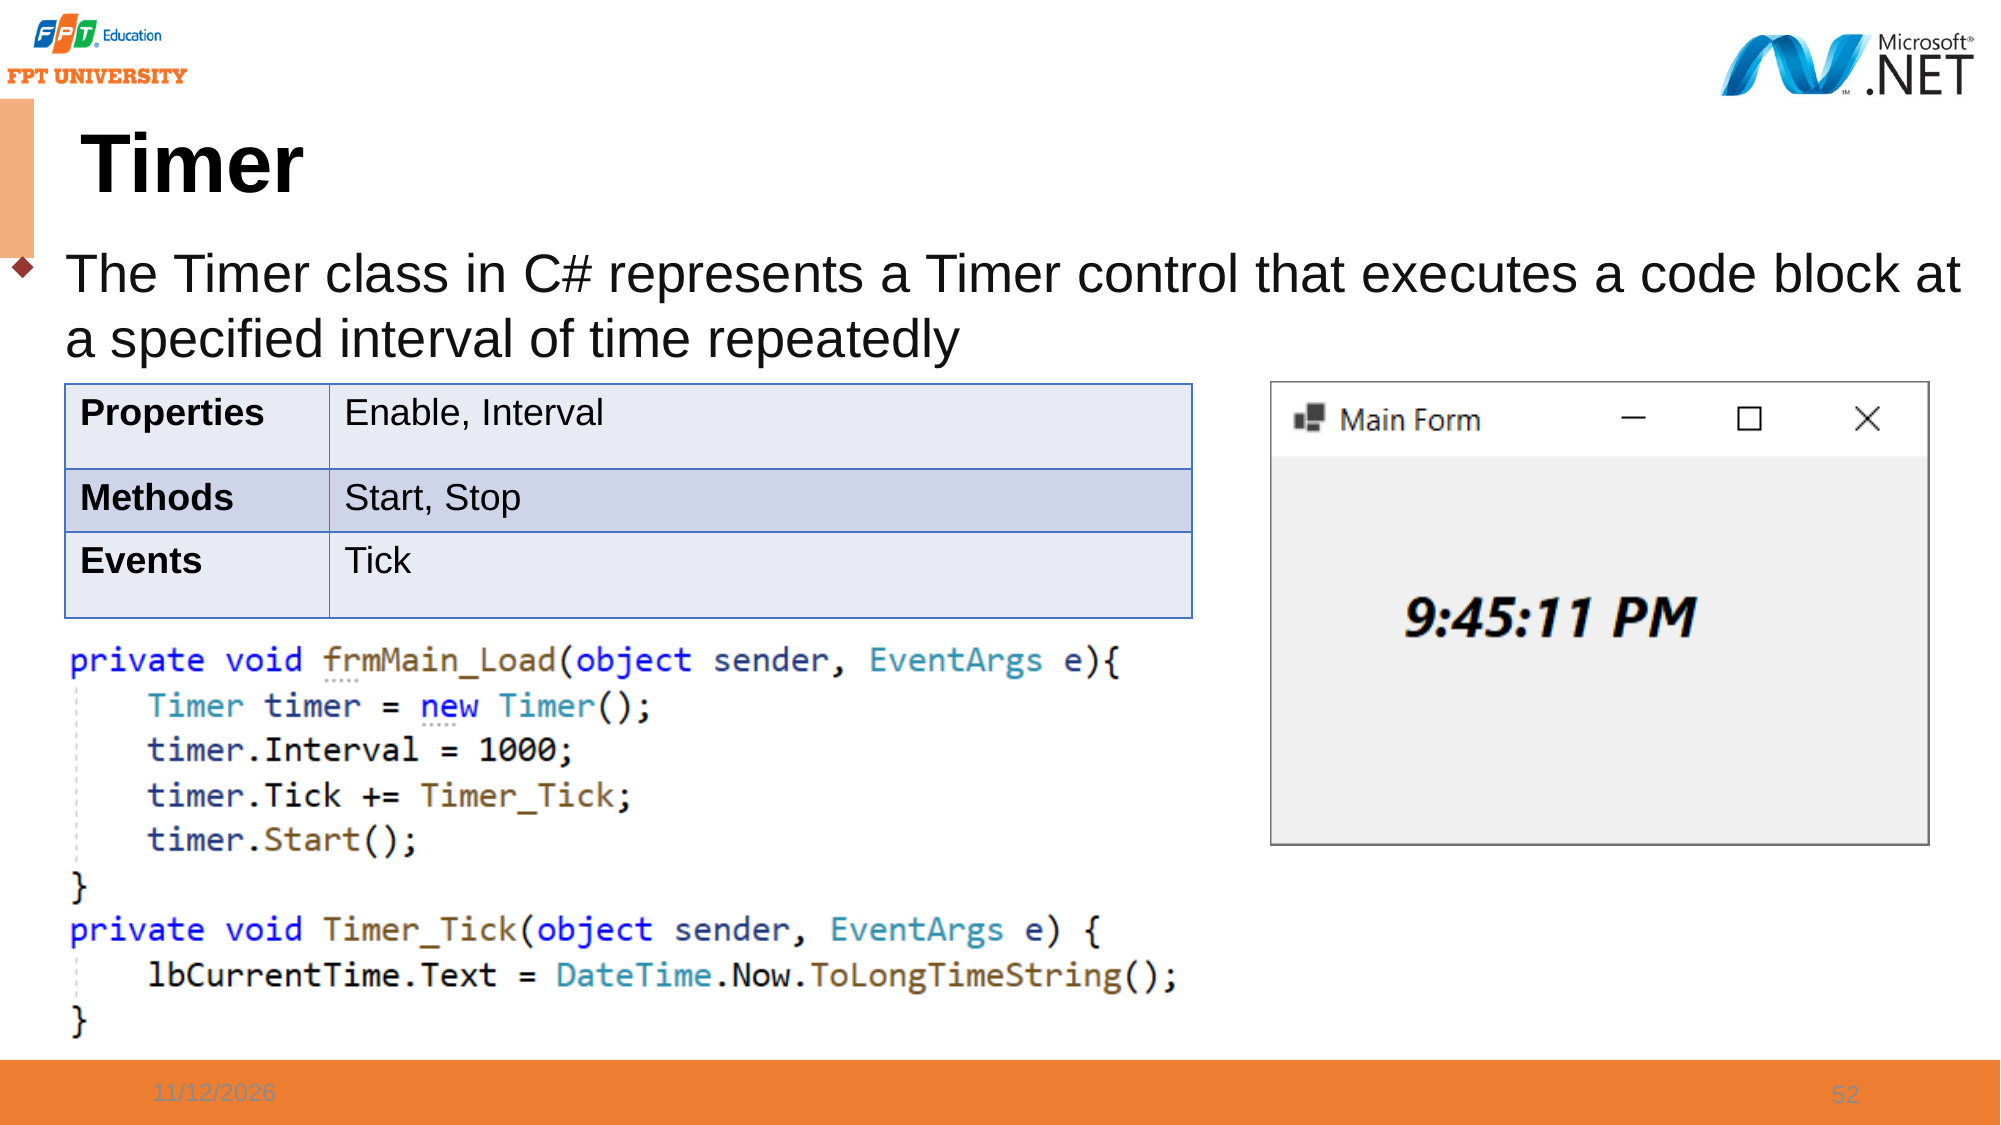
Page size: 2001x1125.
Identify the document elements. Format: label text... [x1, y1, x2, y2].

table_header Enable, Interval [330, 385, 1191, 468]
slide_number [137, 1061, 588, 1122]
text_box The Timer class in C# represents a Timer control that executes a code block at a specified interval of time repeatedly [0, 231, 1979, 376]
picture [1685, 0, 2001, 129]
table_cell Events [66, 533, 329, 617]
picture [64, 640, 1192, 1045]
picture [1270, 381, 1930, 846]
table_header Properties [66, 385, 329, 468]
slide_number 52 [1424, 1063, 1875, 1123]
picture [0, 0, 194, 94]
table_cell Methods [66, 470, 329, 531]
table_cell Start, Stop [330, 470, 1191, 531]
title Timer [65, 118, 1895, 213]
table_cell Tick [330, 533, 1191, 617]
